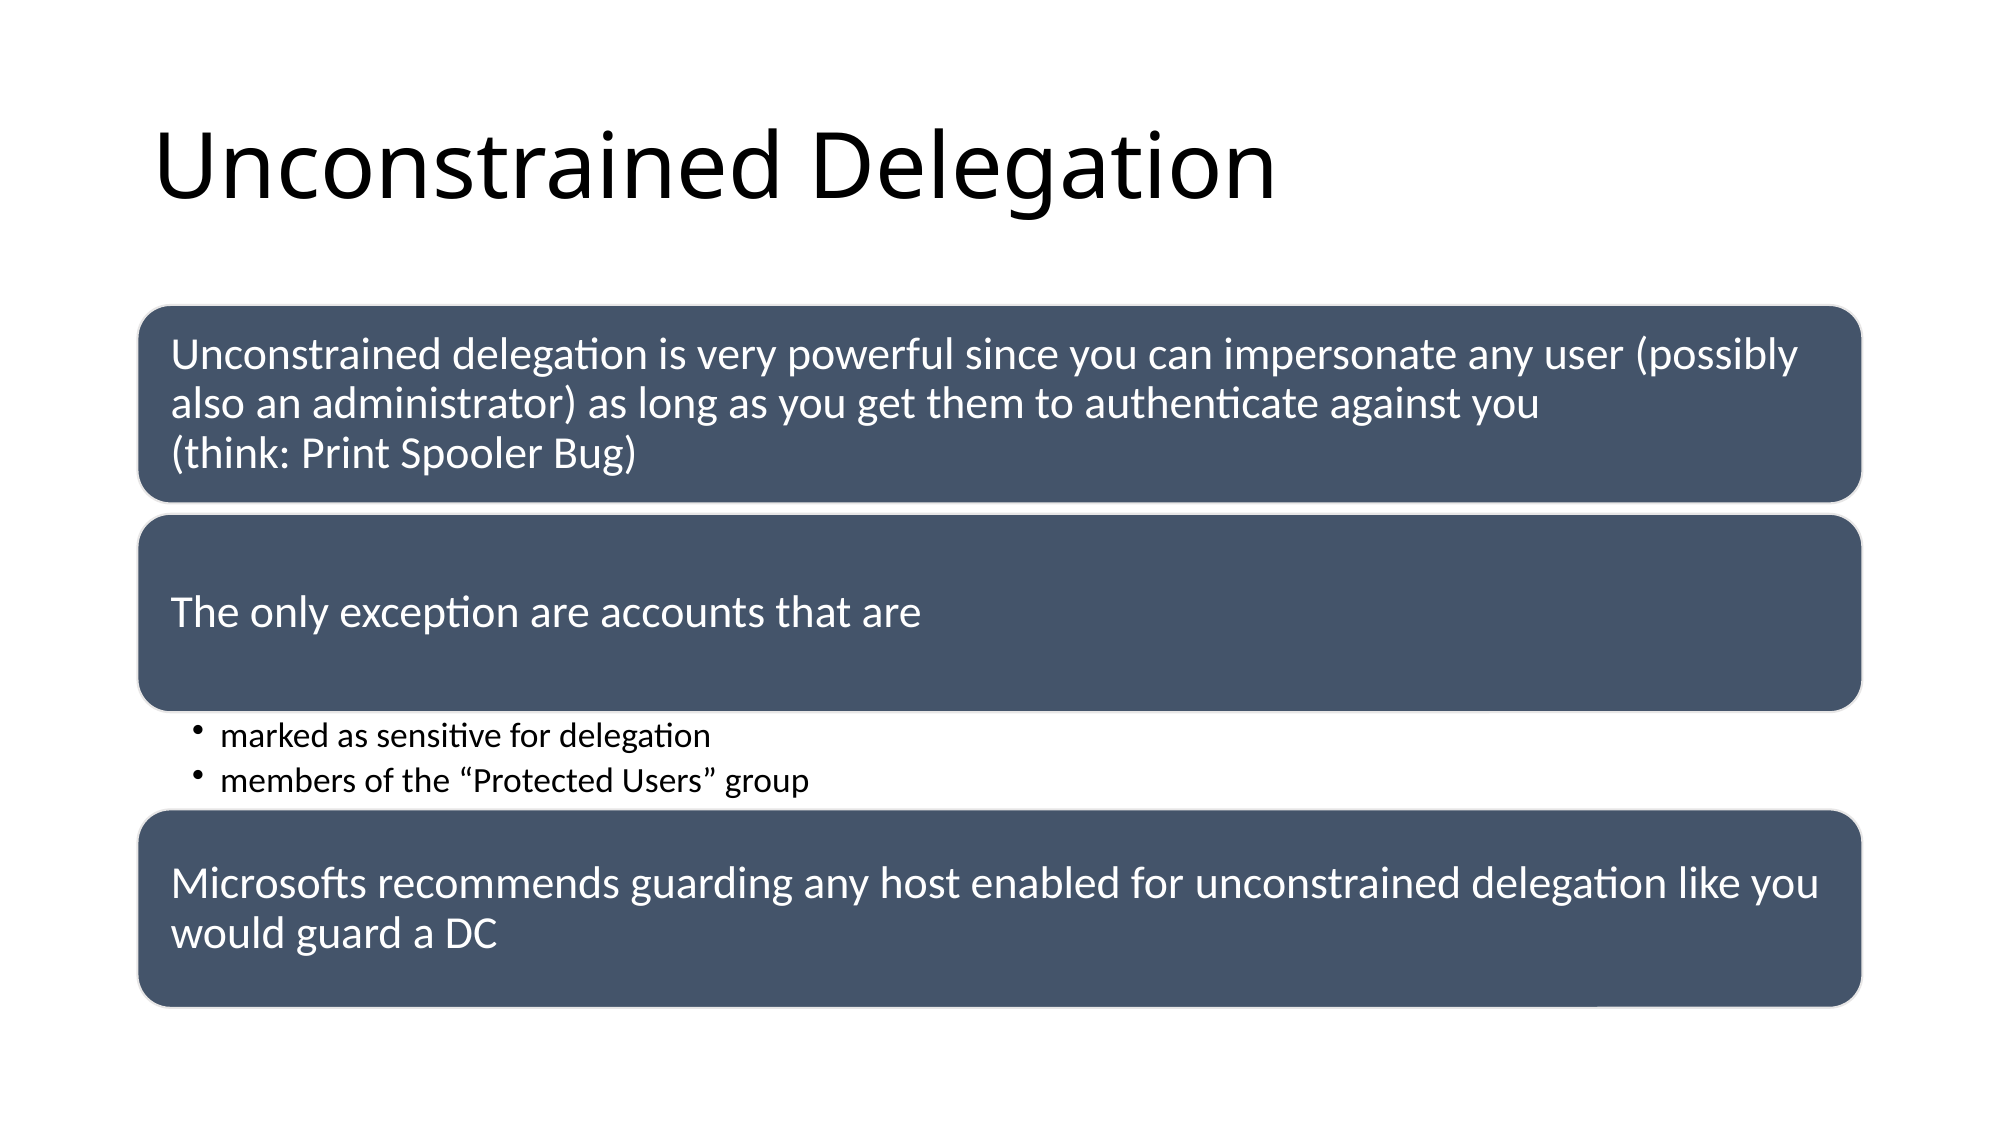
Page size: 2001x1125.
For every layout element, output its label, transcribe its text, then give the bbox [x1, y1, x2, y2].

title Unconstrained Delegation [137, 59, 1863, 278]
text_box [137, 299, 1863, 1014]
